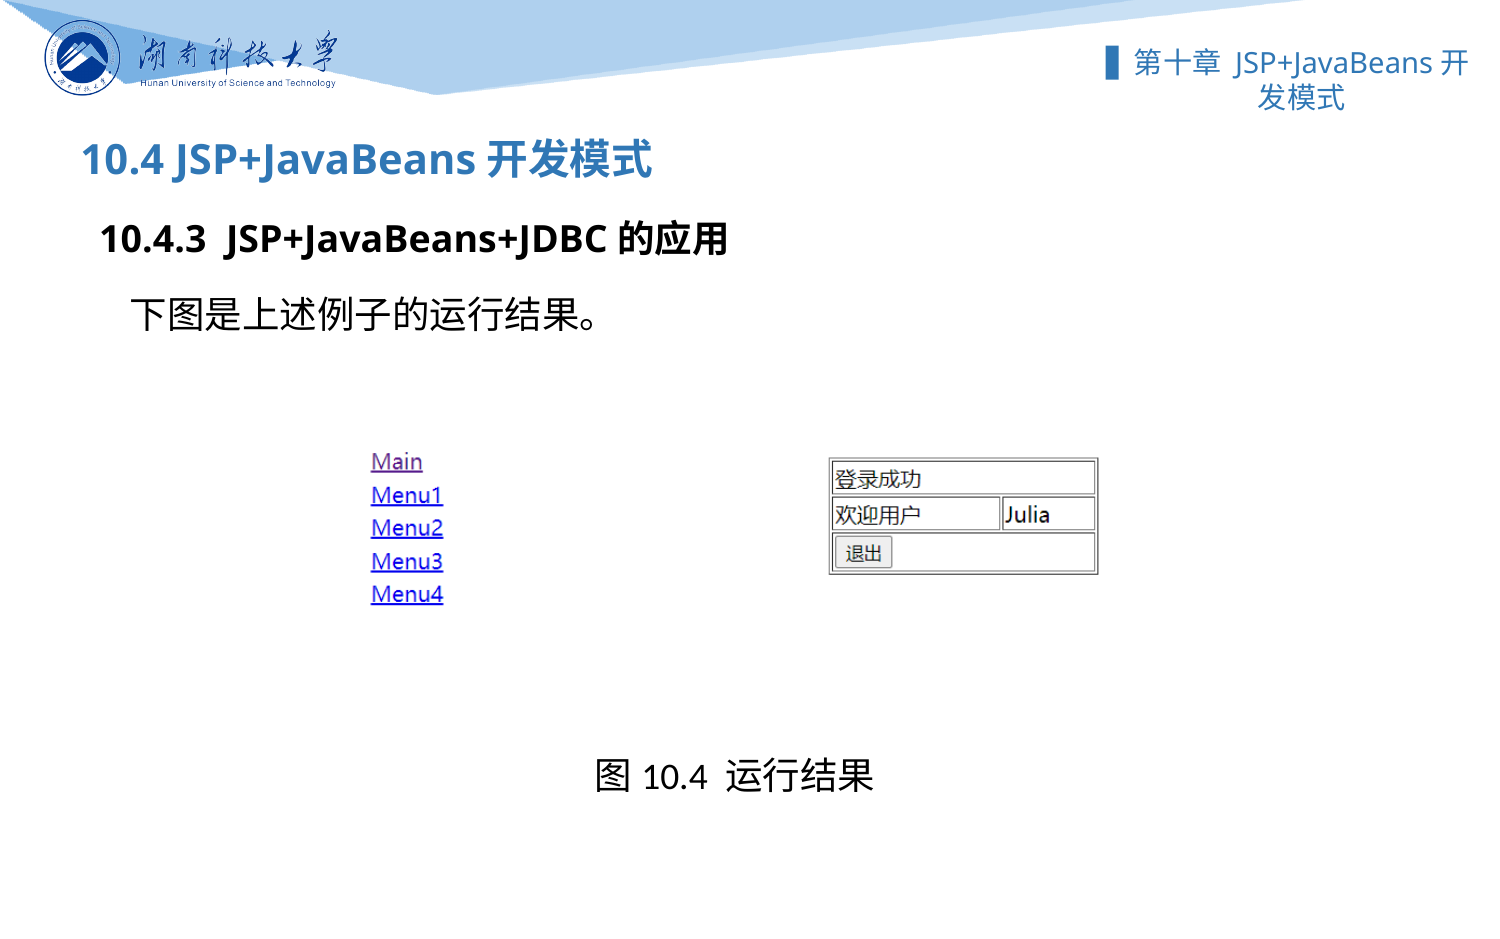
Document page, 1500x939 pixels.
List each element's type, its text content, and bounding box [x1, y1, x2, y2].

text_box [1105, 37, 1486, 124]
picture [353, 426, 1147, 640]
text_box 下图是上述例子的运行结果。 [71, 284, 1429, 344]
text_box 10.4 JSP+JavaBeans开发模式 [65, 125, 711, 191]
text_box 10.4.3 JSP+JavaBeans+JDBC的应用 [84, 207, 771, 268]
picture [0, 0, 1330, 99]
text_box 图10.4 运行结果 [580, 744, 1052, 805]
